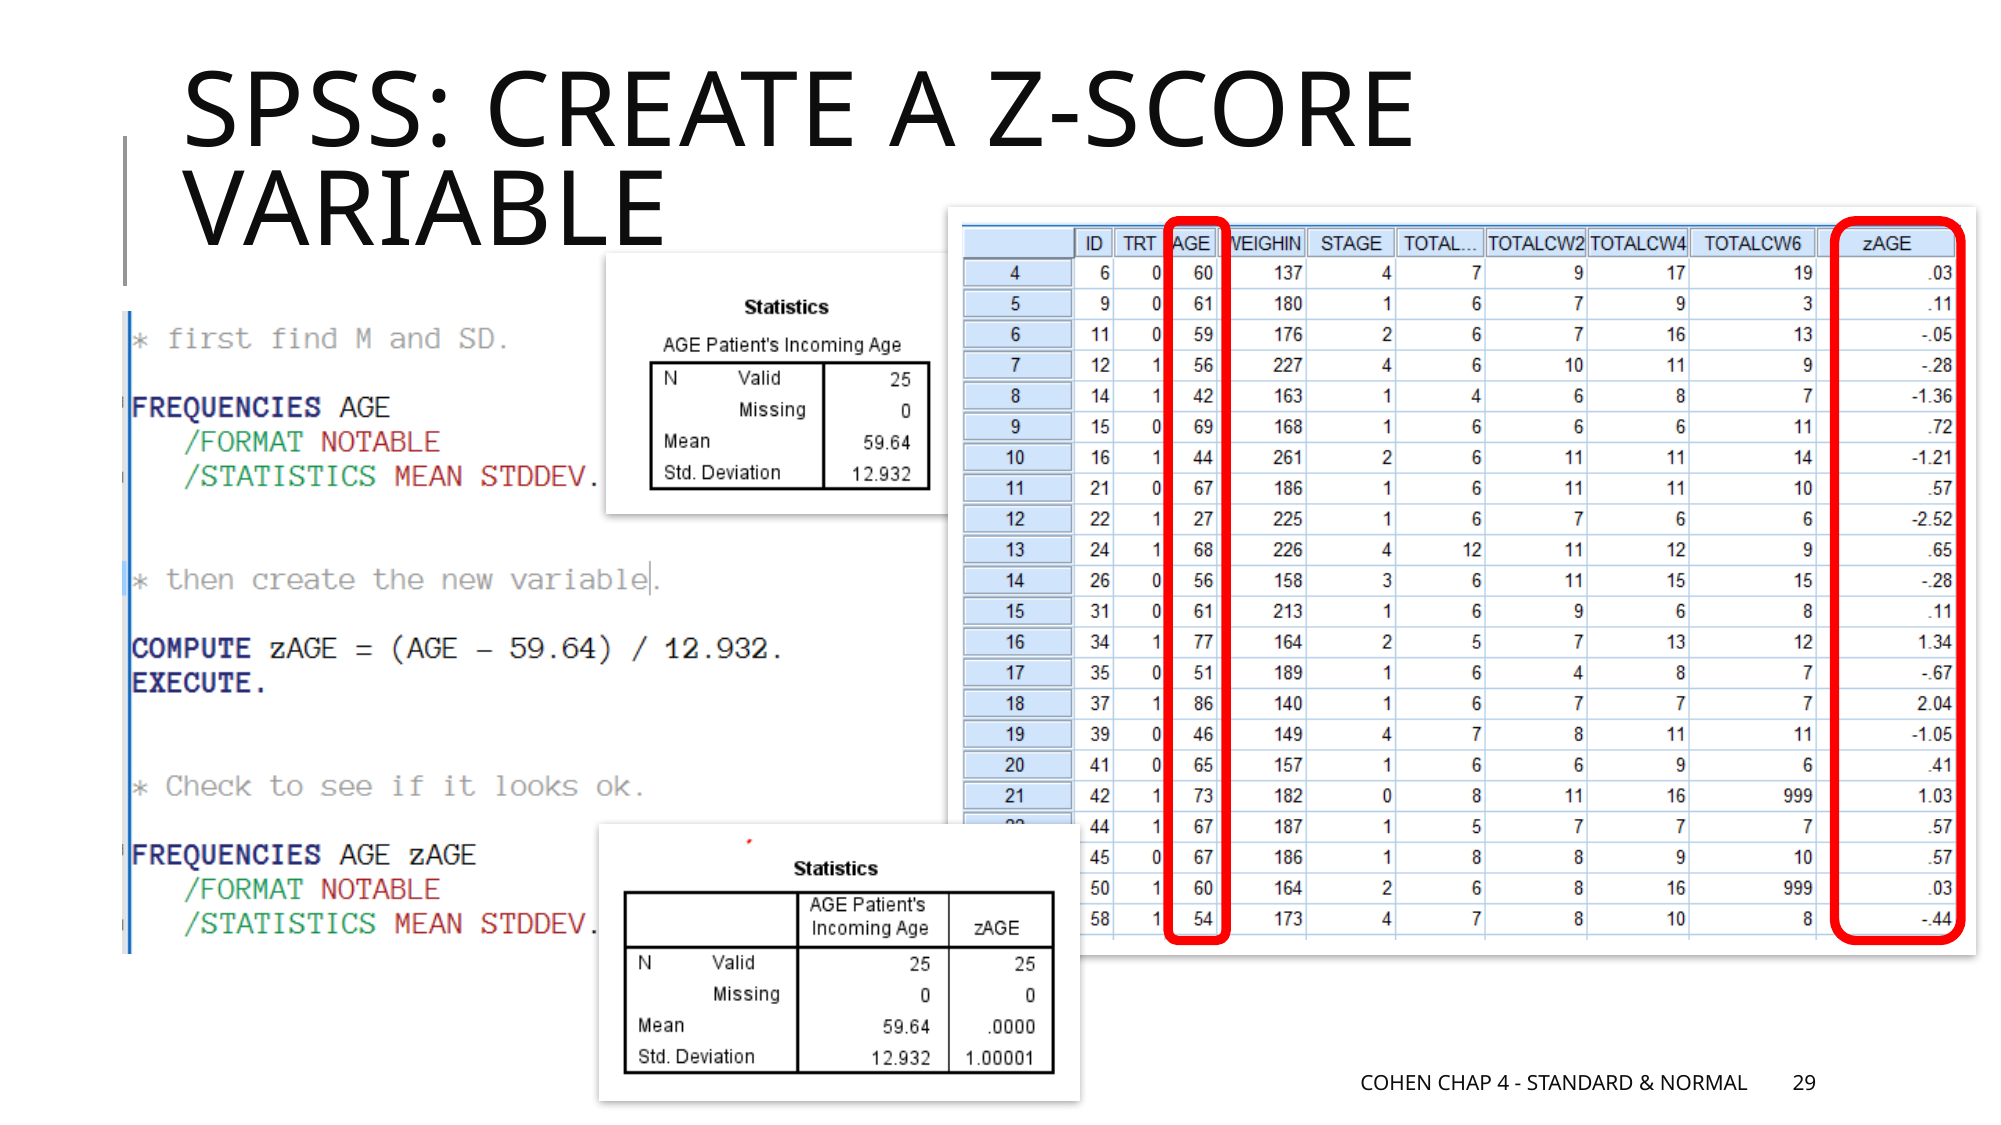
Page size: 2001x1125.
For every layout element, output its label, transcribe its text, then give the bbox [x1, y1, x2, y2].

slide_number 29 [1777, 1061, 1938, 1107]
footer Cohen Chap 4 - Standard & Normal [1080, 1061, 1763, 1107]
picture [122, 220, 1962, 1088]
title SPSS: create a z-score variable [168, 42, 1763, 289]
